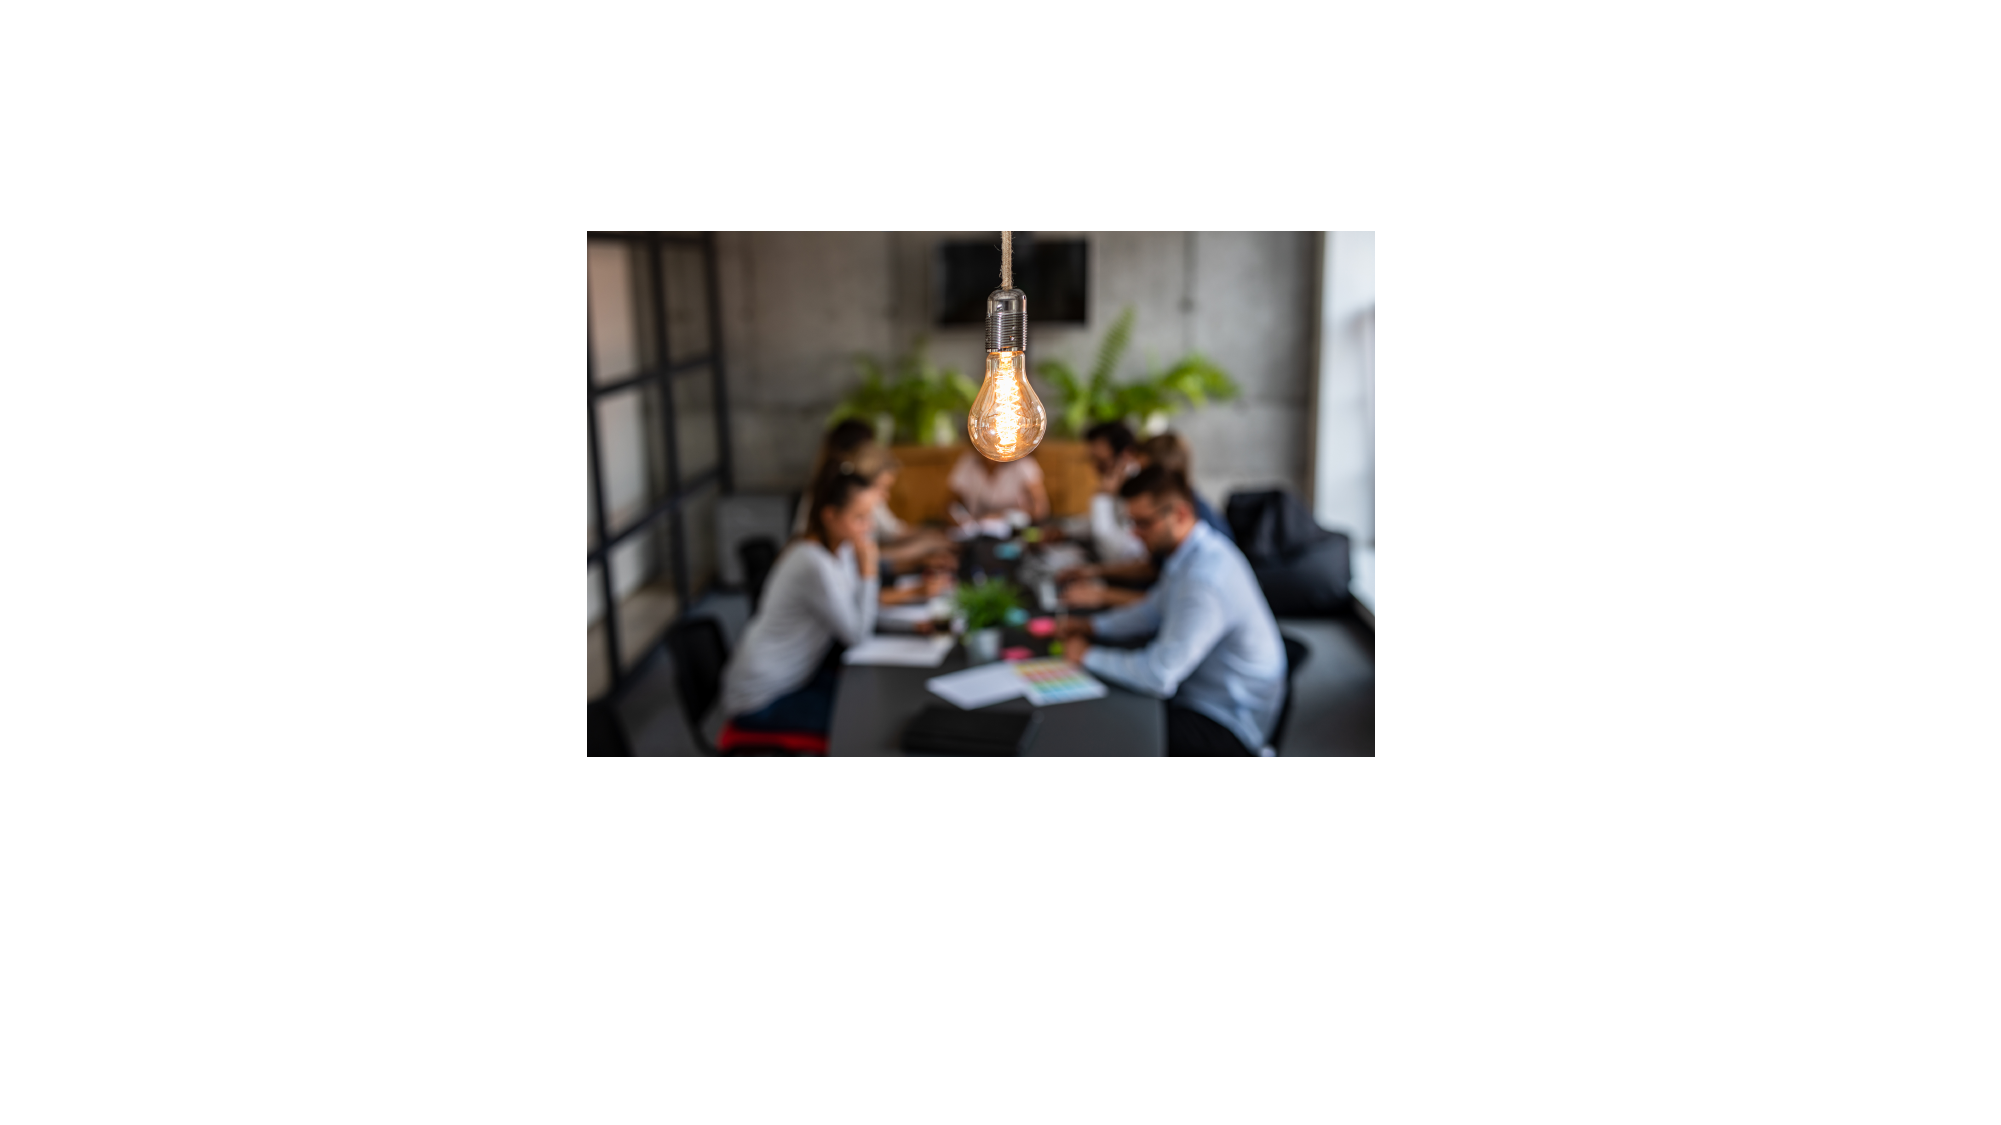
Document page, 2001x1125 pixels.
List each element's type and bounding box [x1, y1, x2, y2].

picture [586, 231, 1376, 758]
